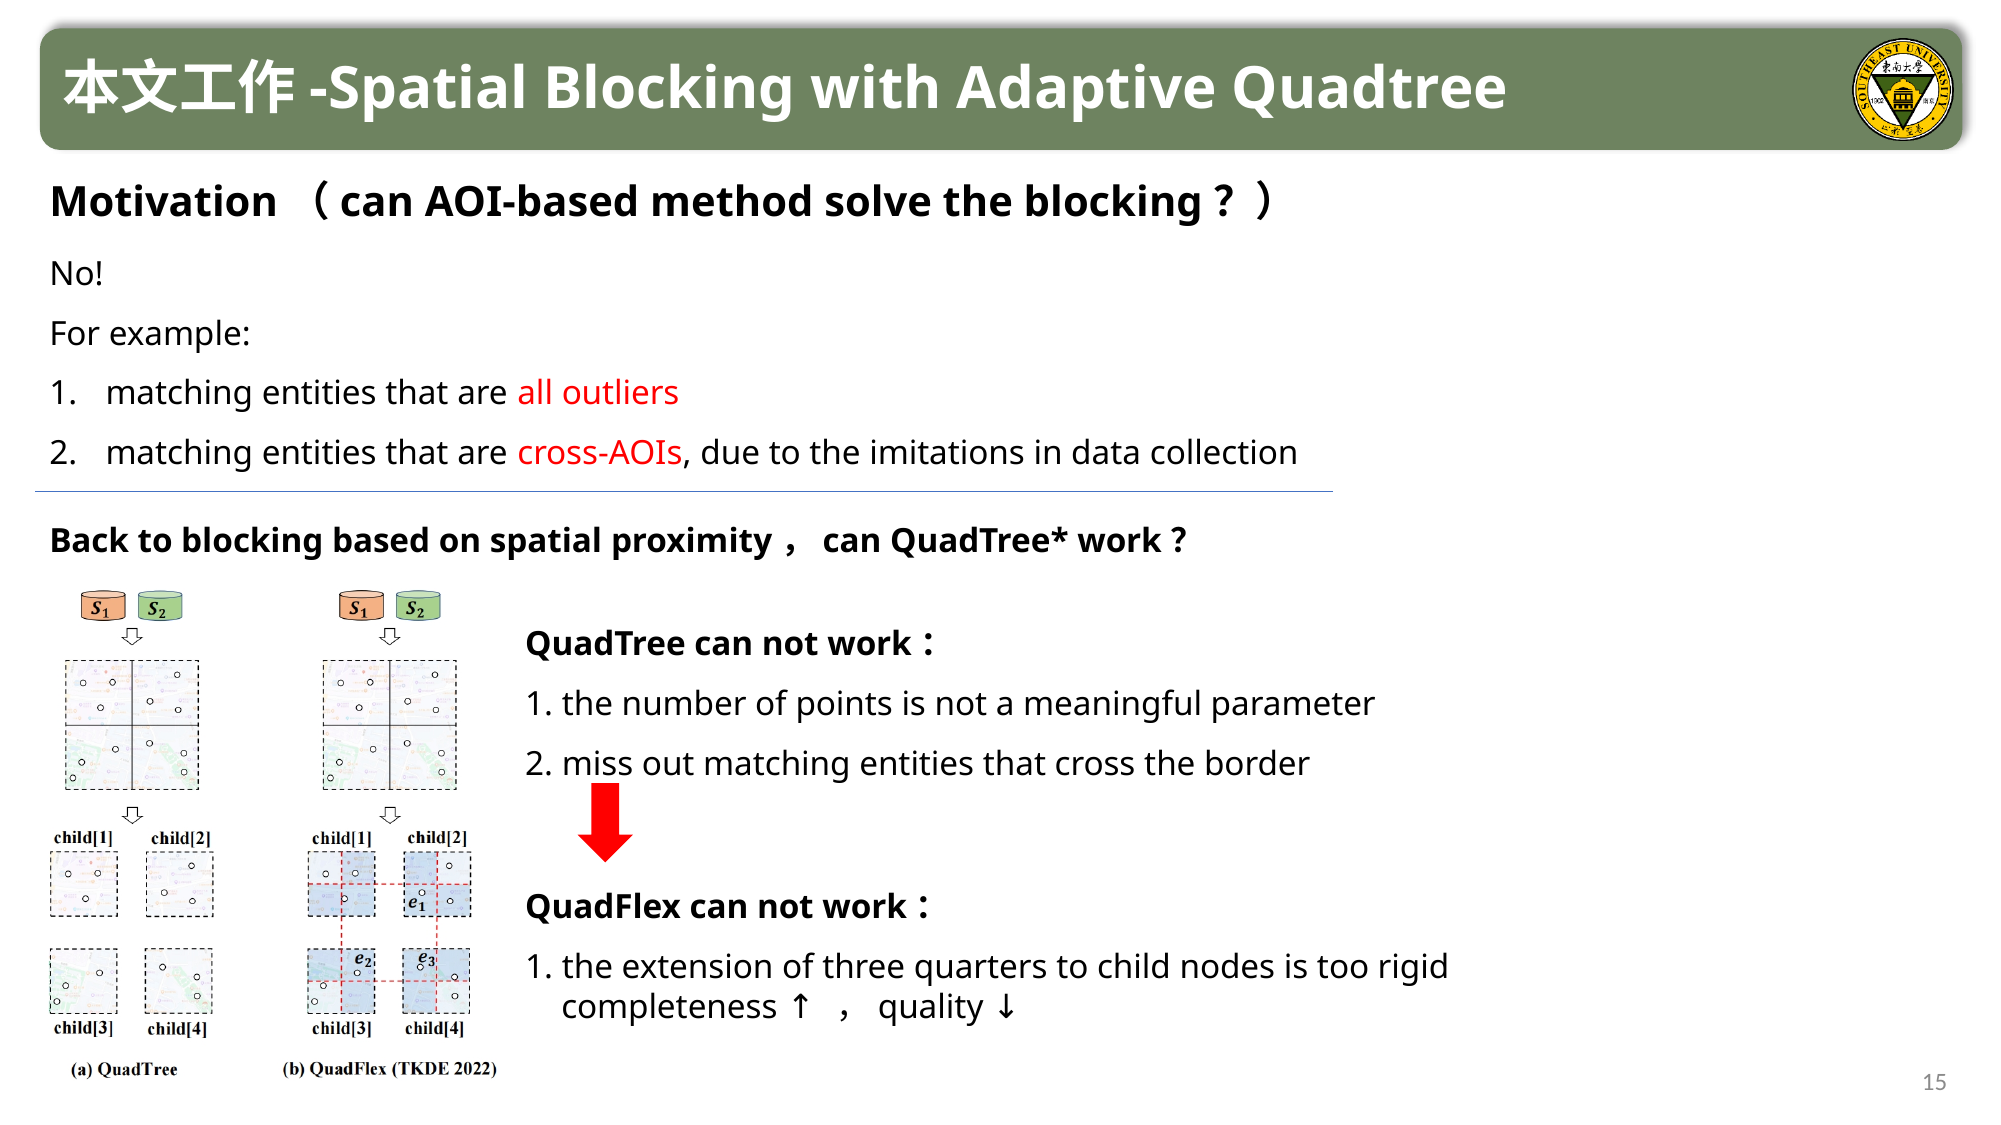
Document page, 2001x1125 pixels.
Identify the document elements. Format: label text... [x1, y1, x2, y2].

picture [47, 588, 498, 1081]
text_box No! For example: matching entities that are all outliers matching entities that are cross-AOIs, due to the imitations in data collection [34, 224, 1386, 479]
text_box Motivation（can AOI-based method solve the blocking？） [34, 142, 1334, 233]
text_box completeness ↑ ，quality ↓ [546, 913, 1046, 1101]
text_box Back to blocking based on spatial proximity，can QuadTree* work？ [34, 491, 1386, 627]
text_box [575, 782, 636, 864]
text_box QuadTree can not work： 1. the number of points is not a meaningful parameter 2. miss out matching entities that cross the border [510, 595, 1862, 790]
text_box QuadFlex can not work： 1. the extension of three quarters to child nodes is too rigid [510, 858, 1862, 993]
slide_number 15 [1843, 1051, 1963, 1111]
list 本文工作-Spatial Blocking with Adaptive Quadtree [47, 42, 1709, 136]
picture [1852, 38, 1954, 141]
